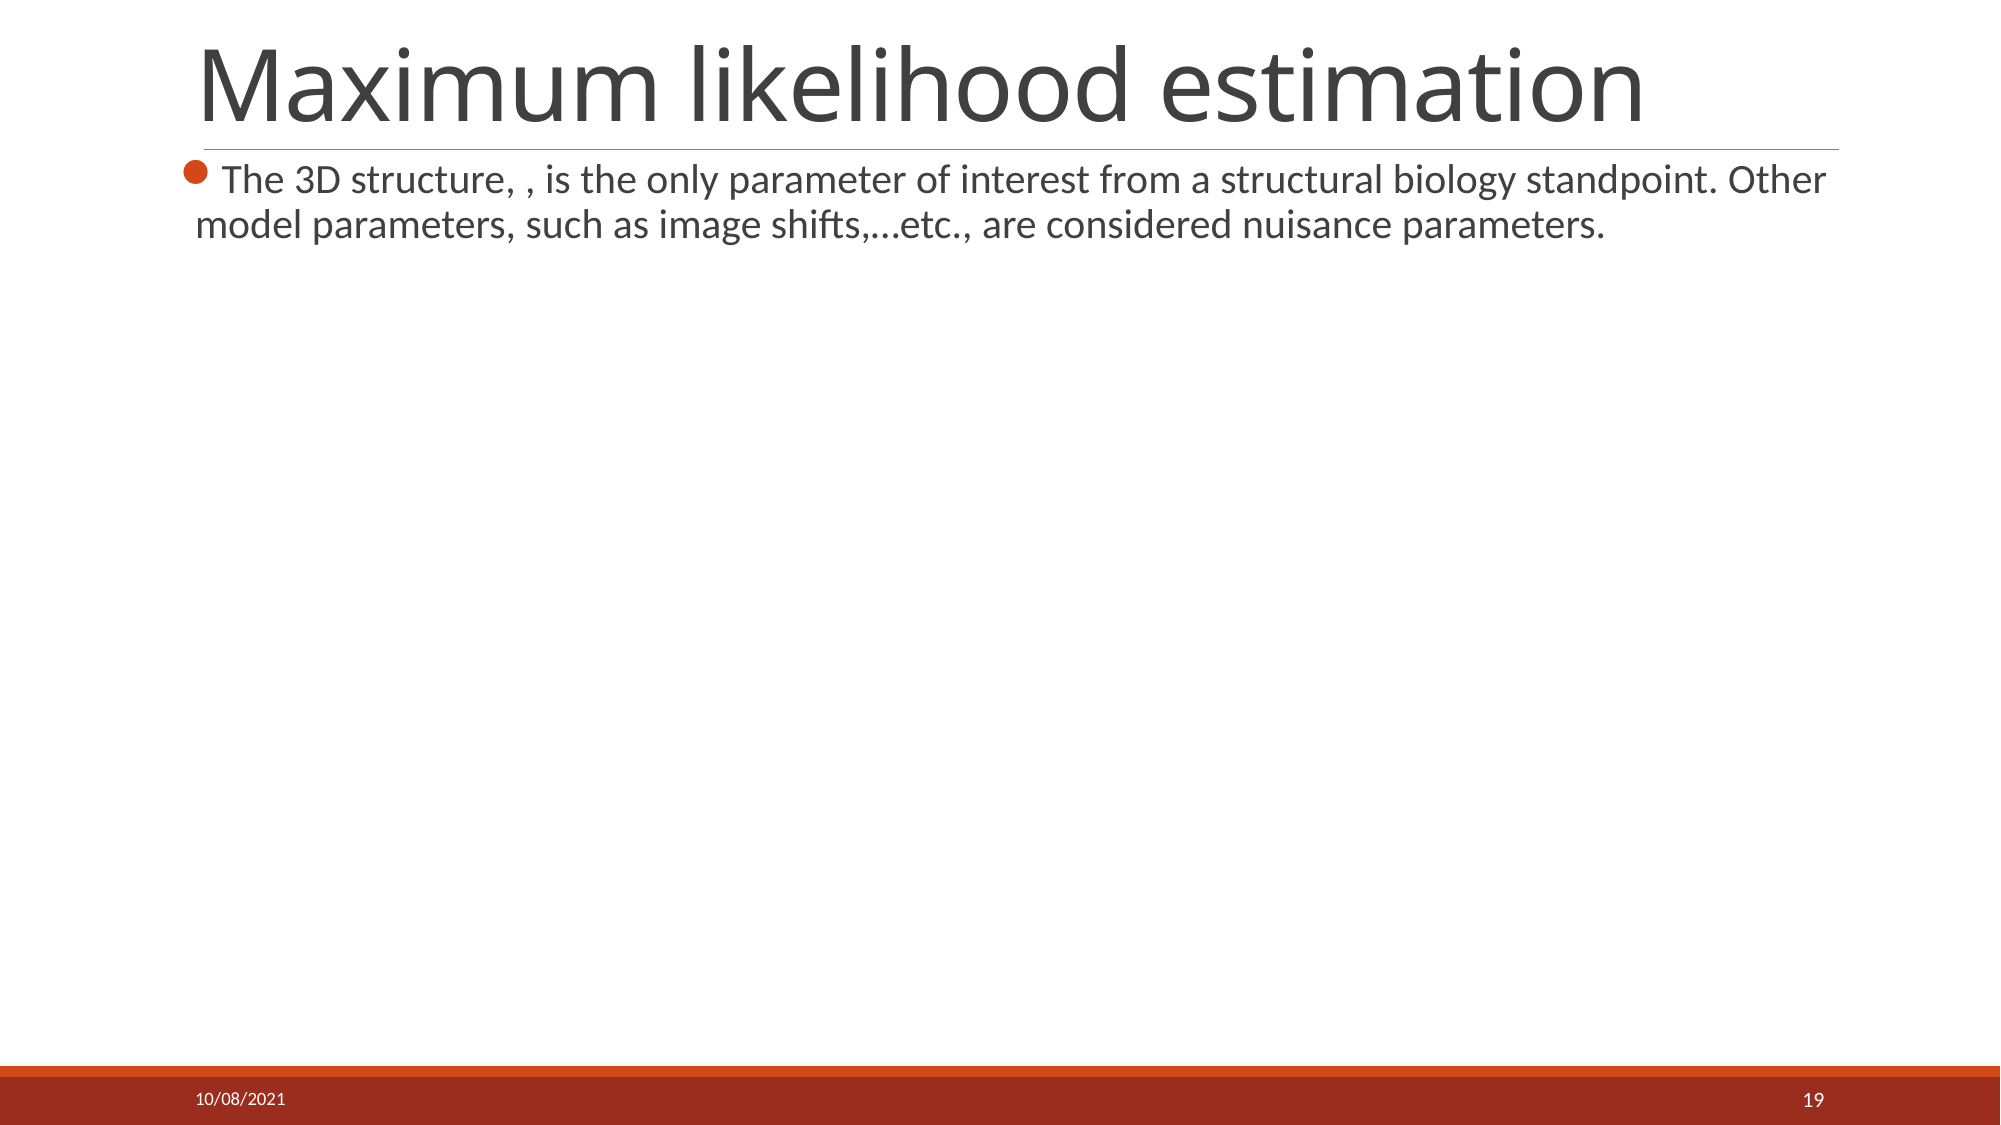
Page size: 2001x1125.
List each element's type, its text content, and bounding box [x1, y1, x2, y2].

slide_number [180, 1077, 586, 1120]
slide_number 19 [1624, 1077, 1840, 1120]
title Maximum likelihood estimation [180, 0, 1830, 150]
